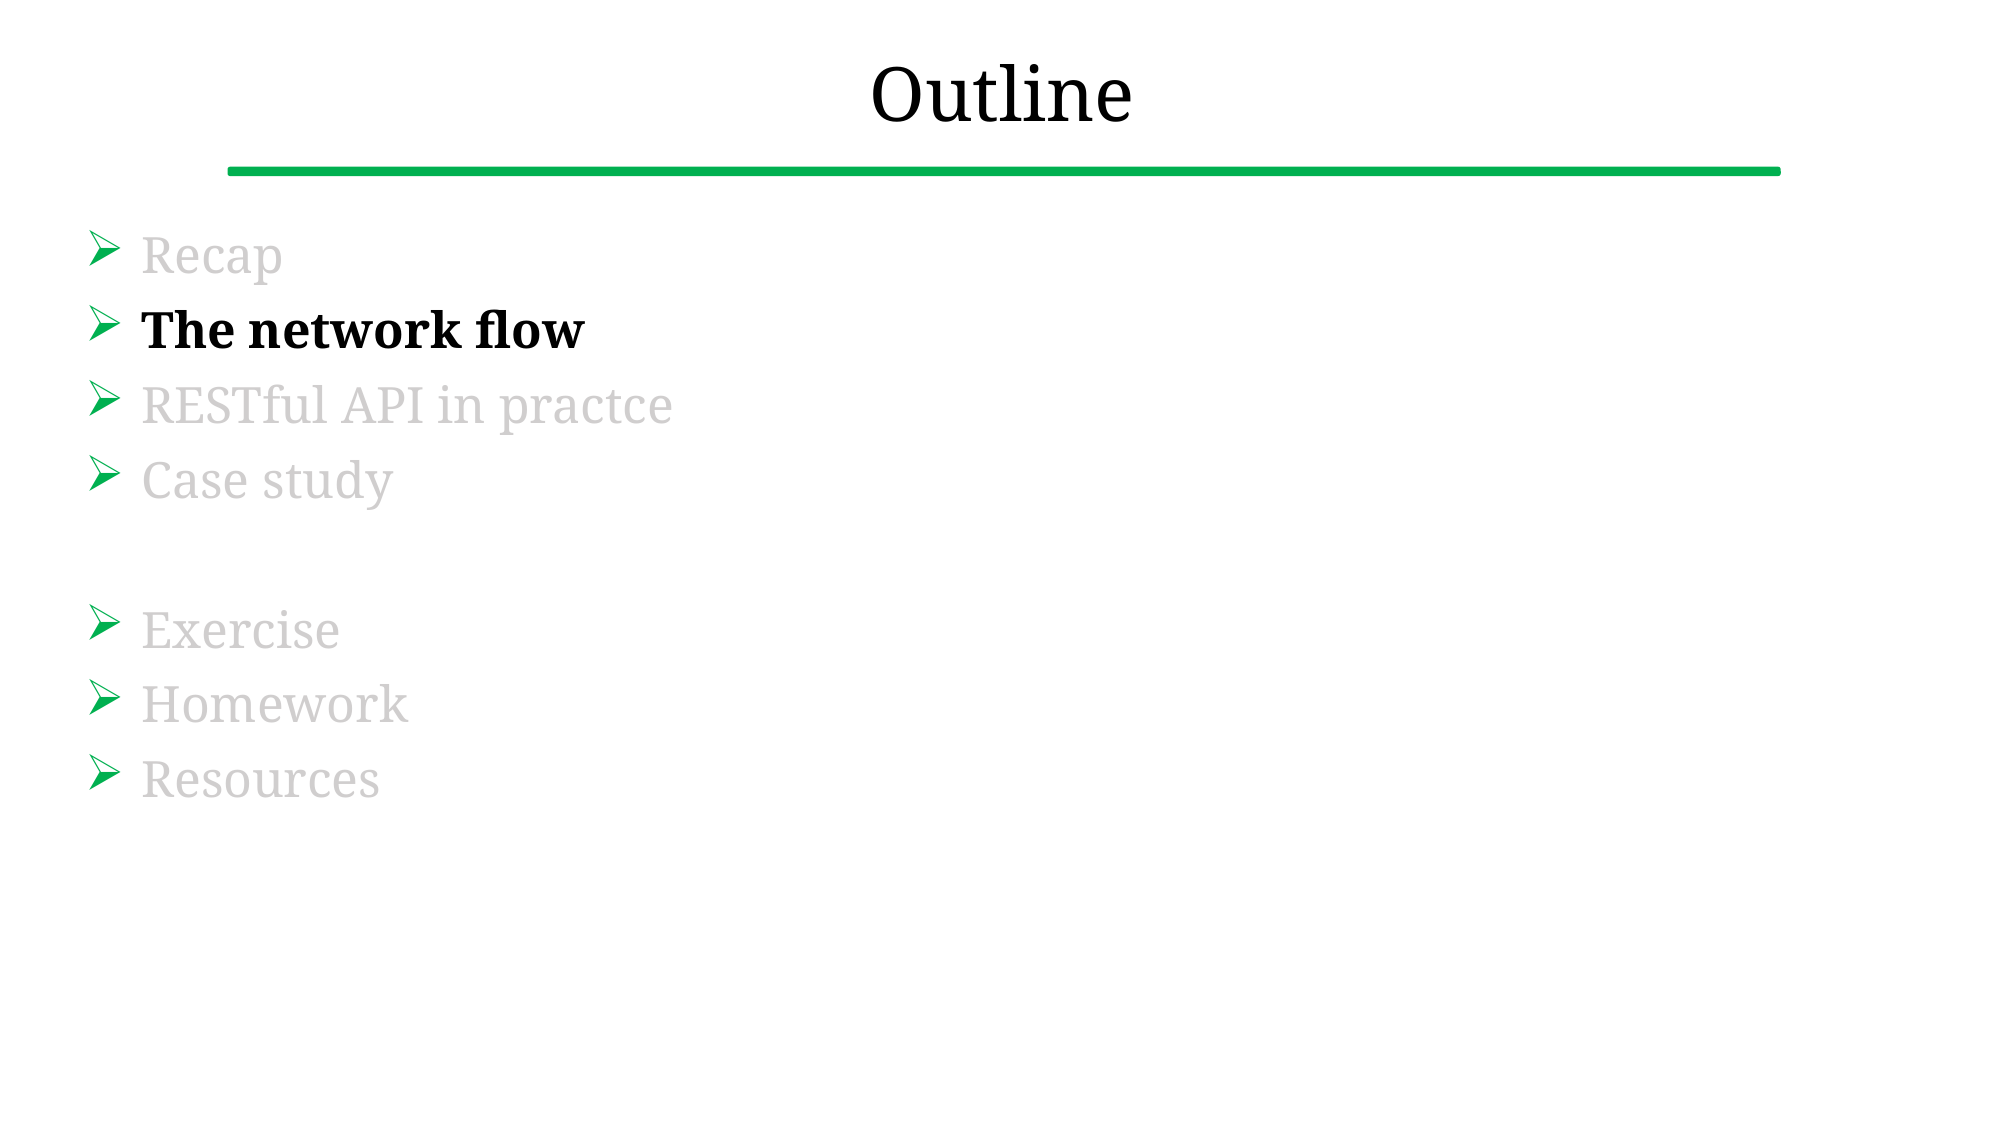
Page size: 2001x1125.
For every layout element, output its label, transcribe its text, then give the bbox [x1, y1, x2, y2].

title Outline [70, 26, 1936, 168]
list Recap The network flow RESTful API in practce Case study Exercise Homework Resources [70, 223, 1910, 1099]
